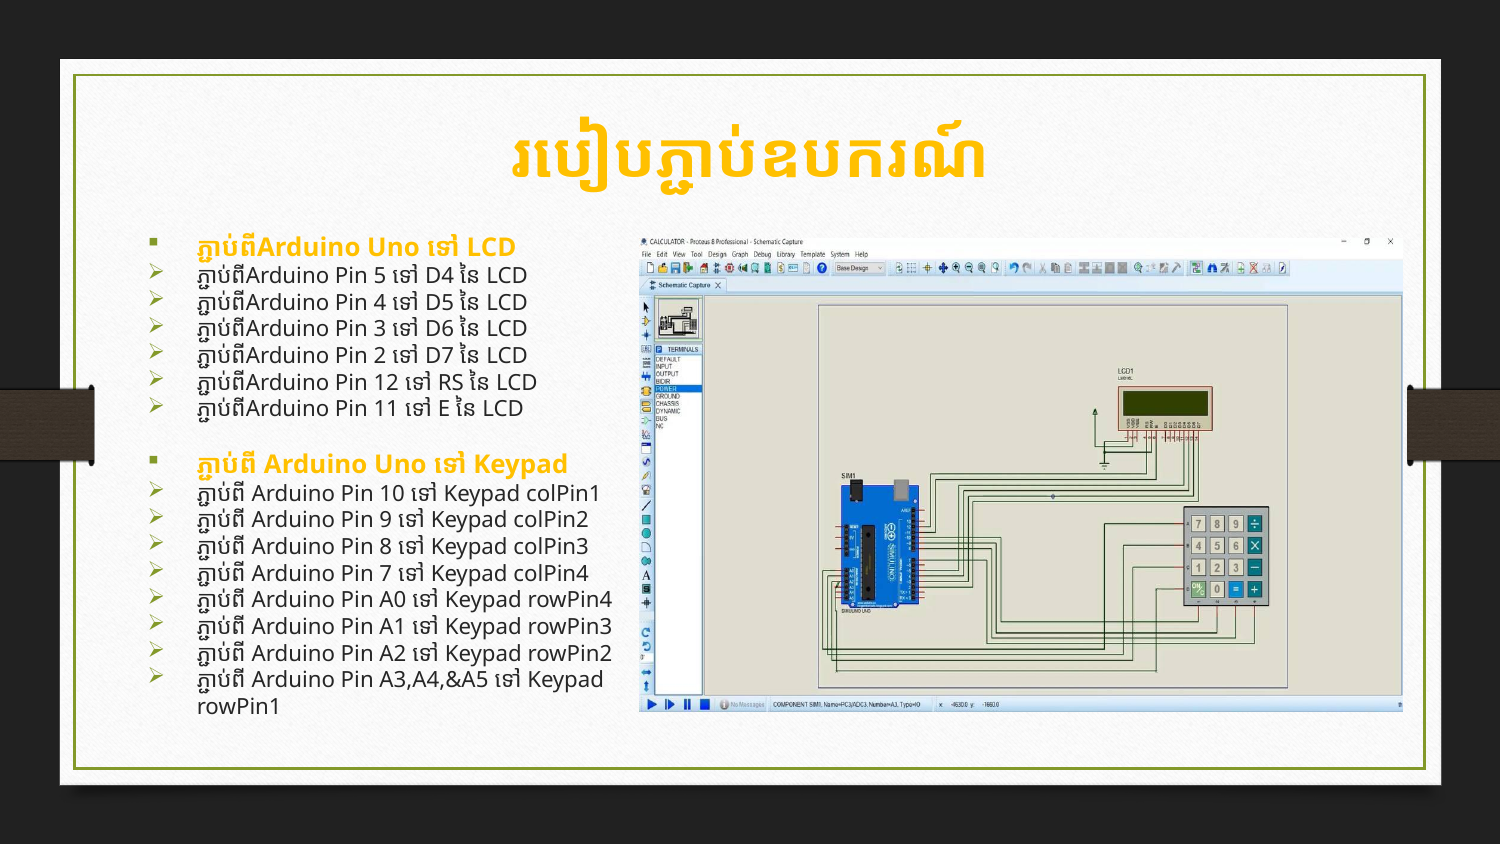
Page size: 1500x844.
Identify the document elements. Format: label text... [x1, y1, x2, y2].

title របៀបភ្ជាប់ឧបករណ៍ [485, 99, 1015, 207]
picture [0, 0, 1500, 844]
list ភ្ជាប់ពីArduino Uno ទៅ LCD ភ្ជាប់ពីArduino Pin 5 ទៅ​ D4 នៃ​​ LCD ភ្ជាប់ពីArduino Pin 4 ទៅ​ D5 នៃ​​ LCD ភ្ជាប់ពីArduino Pin 3 ទៅ​ D6 នៃ​​ LCD ភ្ជាប់ពីArduino Pin 2 ទៅ​ D7 នៃ​​ LCD ភ្ជាប់ពីArduino Pin 12 ទៅ​ RS នៃ​​ LCD ភ្ជាប់ពីArduino Pin 11 ទៅ​ E នៃ​​ LCD ភ្ជាប់ពី​ Arduino Uno ទៅ Keypad ភ្ជាប់ពី Arduino Pin 10 ទៅ Keypad colPin1 ភ្ជាប់ពី Arduino Pin 9 ទៅ Keypad colPin2 ភ្ជាប់ពី Arduino Pin 8 ទៅ Keypad colPin3 ភ្ជាប់ពី Arduino Pin 7 ទៅ Keypad colPin4 ភ្ជាប់ពី Arduino Pin A0 ទៅ Keypad rowPin4 ភ្ជាប់ពី Arduino Pin A1 ទៅ Keypad rowPin3 ភ្ជាប់ពី Arduino Pin A2 ទៅ Keypad rowPin2 ភ្ជាប់ពី Arduino Pin A3,A4,&A5 ទៅ Keypad rowPin1 [109, 215, 640, 844]
